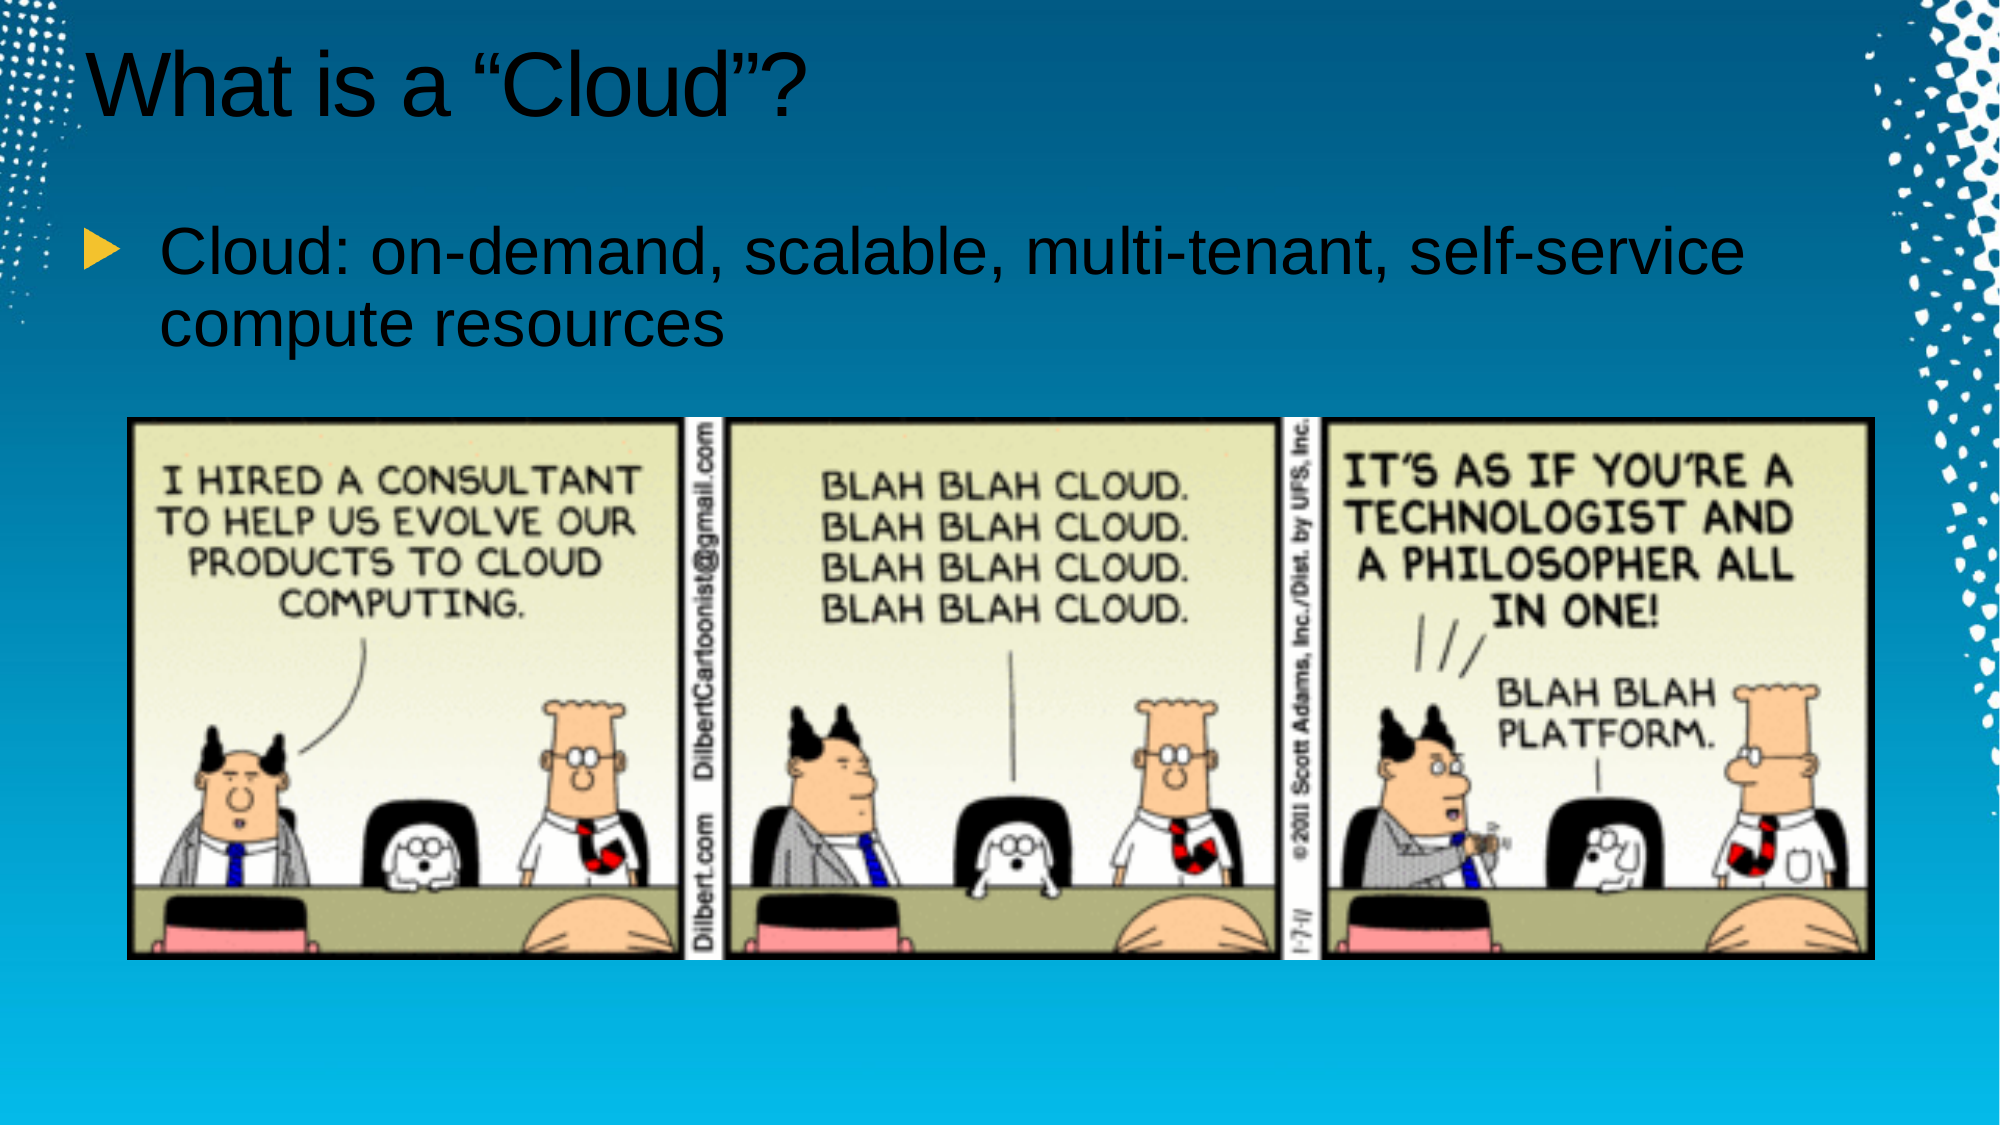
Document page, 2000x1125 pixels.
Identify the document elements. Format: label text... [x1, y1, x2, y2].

picture [1921, 0, 1934, 8]
picture [1955, 246, 1965, 256]
picture [1941, 324, 1952, 332]
picture [1898, 188, 1912, 198]
picture [29, 27, 38, 38]
picture [16, 143, 21, 151]
picture [85, 229, 118, 268]
picture [1968, 481, 1978, 492]
picture [9, 84, 15, 91]
picture [30, 14, 40, 23]
picture [1948, 413, 1958, 424]
picture [11, 55, 21, 64]
picture [1979, 657, 1995, 676]
picture [1935, 177, 1945, 189]
picture [28, 42, 36, 53]
picture [1982, 714, 1993, 729]
picture [3, 10, 11, 18]
picture [41, 59, 48, 67]
picture [1938, 122, 1950, 133]
picture [1981, 604, 2000, 620]
picture [33, 0, 42, 10]
picture [55, 62, 62, 69]
picture [47, 0, 57, 10]
picture [26, 57, 34, 68]
picture [1892, 212, 1902, 216]
picture [1925, 141, 1935, 155]
picture [1988, 547, 2000, 561]
picture [6, 97, 12, 105]
picture [1992, 438, 2000, 448]
picture [1915, 109, 1924, 119]
picture [1991, 747, 2000, 765]
picture [1988, 691, 2000, 709]
picture [33, 116, 40, 124]
picture [18, 13, 26, 19]
picture [0, 24, 9, 33]
picture [1995, 582, 2000, 595]
picture [1942, 465, 1958, 483]
picture [1945, 213, 1955, 220]
picture [1978, 517, 1987, 527]
picture [1993, 321, 2000, 339]
picture [1929, 27, 1945, 45]
picture [1974, 683, 1985, 694]
picture [1970, 426, 1980, 436]
picture [1984, 349, 1992, 357]
picture [1926, 344, 1939, 358]
picture [54, 76, 60, 83]
picture [1946, 155, 1961, 167]
picture [1960, 392, 1970, 403]
picture [1935, 0, 2000, 306]
picture [1930, 291, 1941, 297]
picture [1957, 187, 1971, 200]
picture [0, 155, 5, 163]
picture [58, 32, 66, 41]
picture [1955, 557, 1965, 573]
picture [1935, 431, 1946, 449]
picture [1963, 589, 1976, 607]
picture [1983, 404, 1992, 414]
picture [1953, 301, 1962, 312]
picture [18, 0, 29, 6]
picture [42, 31, 53, 39]
picture [1980, 460, 1987, 469]
picture [43, 42, 49, 53]
picture [1991, 637, 2000, 652]
picture [1994, 382, 2000, 391]
picture [0, 40, 9, 45]
picture [1963, 535, 1977, 550]
picture [1889, 152, 1901, 166]
picture [1963, 278, 1976, 291]
picture [128, 418, 1874, 959]
picture [31, 131, 37, 138]
picture [1958, 445, 1968, 460]
picture [56, 47, 64, 55]
picture [1952, 502, 1967, 516]
picture [34, 101, 43, 111]
picture [10, 69, 17, 78]
picture [1972, 570, 1986, 583]
picture [1914, 308, 1929, 326]
picture [33, 88, 42, 97]
picture [45, 16, 55, 24]
picture [1946, 525, 1956, 533]
picture [1932, 235, 1943, 241]
picture [1935, 379, 1948, 391]
picture [1969, 625, 1985, 642]
title What is a “Cloud”? [85, 37, 1914, 138]
picture [17, 129, 23, 136]
picture [1925, 87, 1941, 99]
list Cloud: on-demand, scalable, multi-tenant, self-service compute resources [84, 216, 1914, 363]
picture [1963, 335, 1972, 344]
picture [1942, 269, 1953, 276]
picture [1914, 274, 1920, 291]
picture [1972, 312, 1985, 322]
picture [24, 72, 32, 79]
picture [1973, 368, 1982, 380]
picture [1950, 359, 1960, 366]
picture [1990, 492, 2000, 505]
picture [1922, 200, 1934, 207]
picture [38, 74, 47, 80]
picture [1914, 164, 1923, 177]
picture [13, 41, 25, 49]
picture [1920, 257, 1932, 264]
picture [1919, 367, 1930, 378]
picture [16, 22, 23, 34]
picture [1928, 399, 1939, 415]
